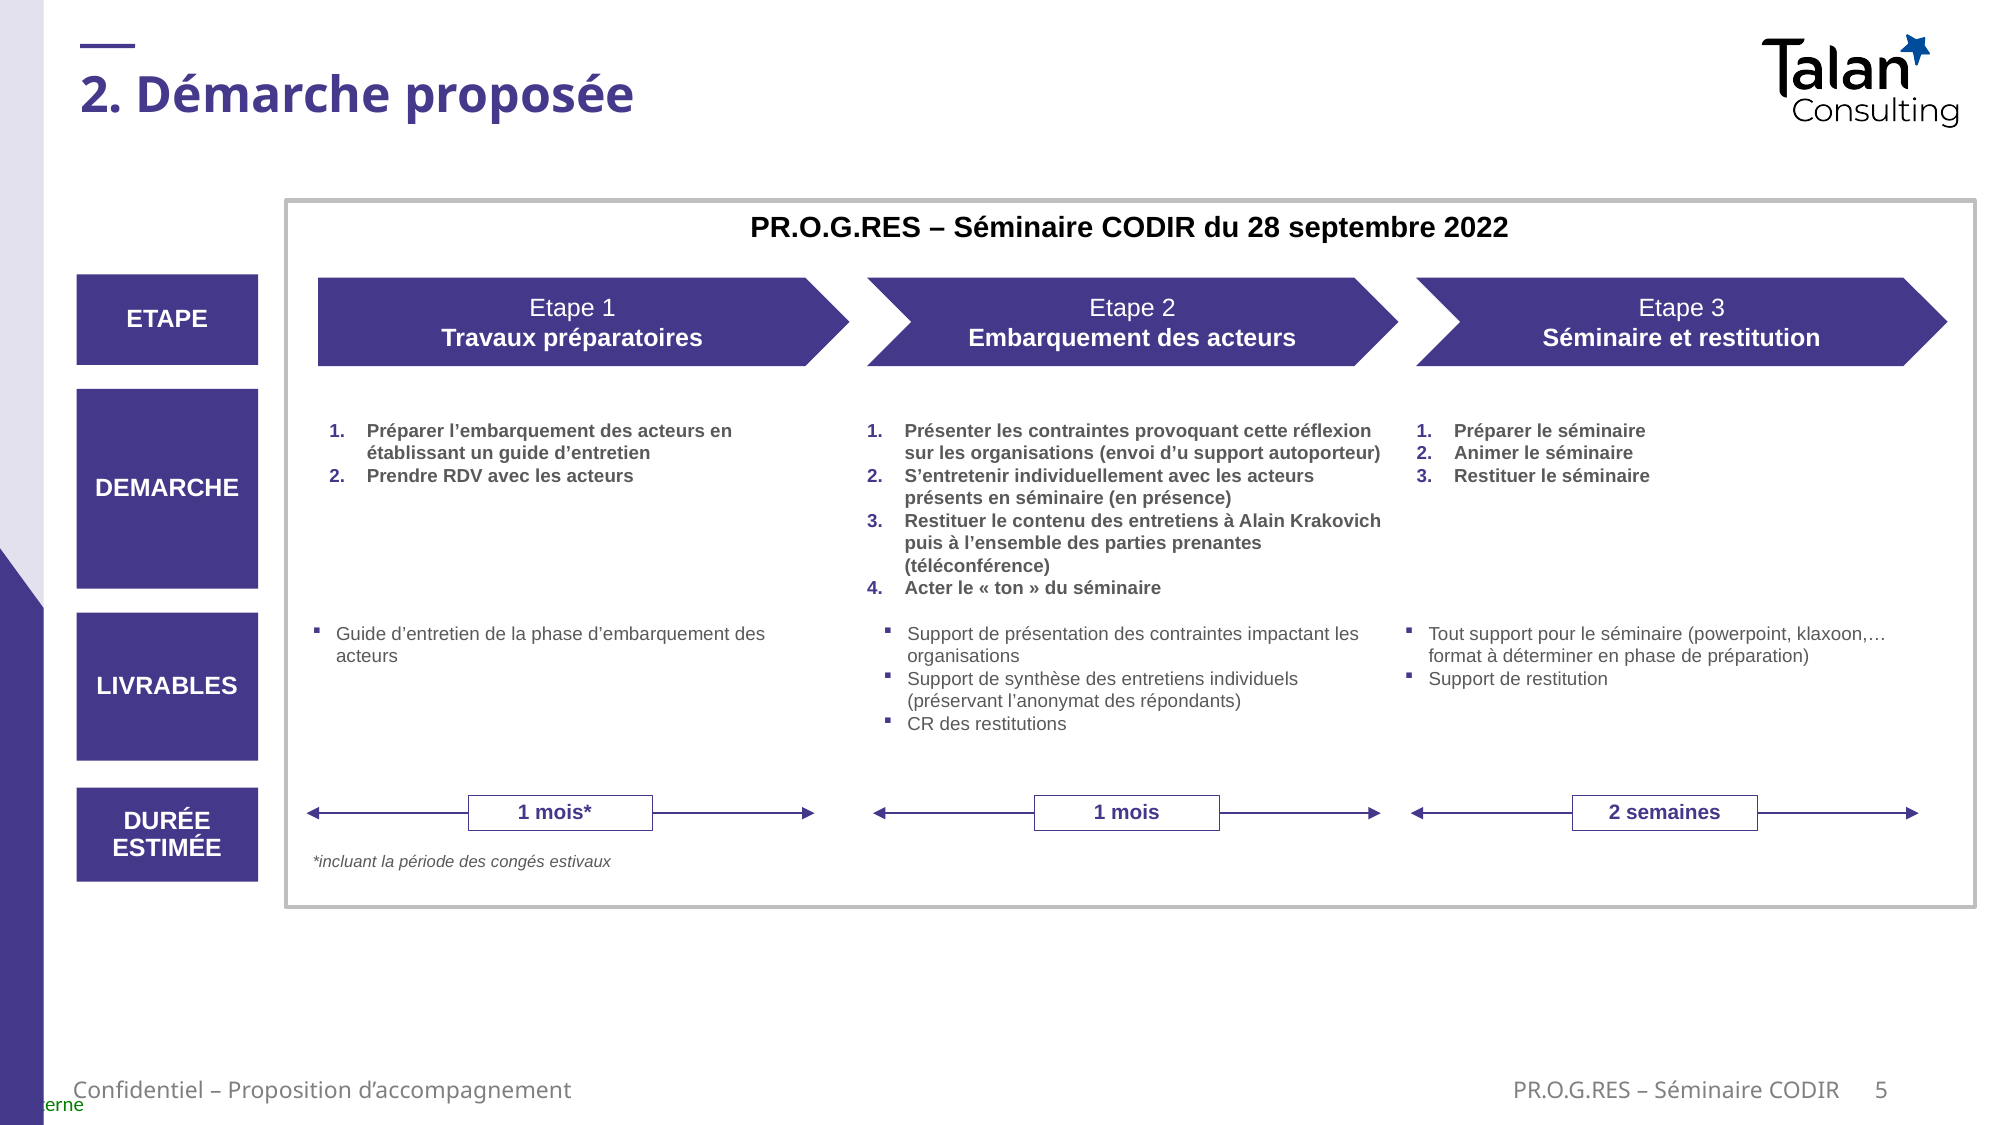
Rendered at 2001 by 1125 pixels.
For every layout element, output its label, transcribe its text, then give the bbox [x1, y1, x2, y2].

text_box LIVRABLES [76, 612, 259, 761]
text_box DURÉE ESTIMÉE [76, 787, 259, 882]
text_box Support de présentation des contraintes impactant les organisations Support de synthèse des entretiens individuels (préservant l’anonymat des répondants) CR des restitutions [877, 615, 1393, 817]
text_box Présenter les contraintes provoquant cette réflexion sur les organisations (envoi d’u support autoporteur) S’entretenir individuellement avec les acteurs présents en séminaire (en présence) Restituer le contenu des entretiens à Alain Krakovich puis à l’ensemble des parties prenantes (téléconférence) Acter le « ton » du séminaire [861, 412, 1393, 561]
text_box Préparer l’embarquement des acteurs en établissant un guide d’entretien Prendre RDV avec les acteurs [323, 412, 817, 561]
text_box PR.O.G.RES – Séminaire CODIR du 28 septembre 2022 [284, 198, 1977, 909]
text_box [306, 795, 815, 832]
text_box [1410, 795, 1919, 832]
text_box ETAPE [76, 274, 259, 365]
text_box *incluant la période des congés estivaux [306, 845, 707, 879]
text_box Etape 3 Séminaire et restitution [1416, 277, 1948, 367]
title 2. Démarche proposée [65, 47, 1691, 115]
text_box Tout support pour le séminaire (powerpoint, klaxoon,… format à déterminer en phase de préparation) Support de restitution [1399, 615, 1914, 817]
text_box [872, 795, 1381, 832]
picture [1746, 17, 1974, 145]
text_box DEMARCHE [76, 388, 259, 589]
text_box Préparer le séminaire Animer le séminaire Restituer le séminaire [1410, 412, 1943, 561]
